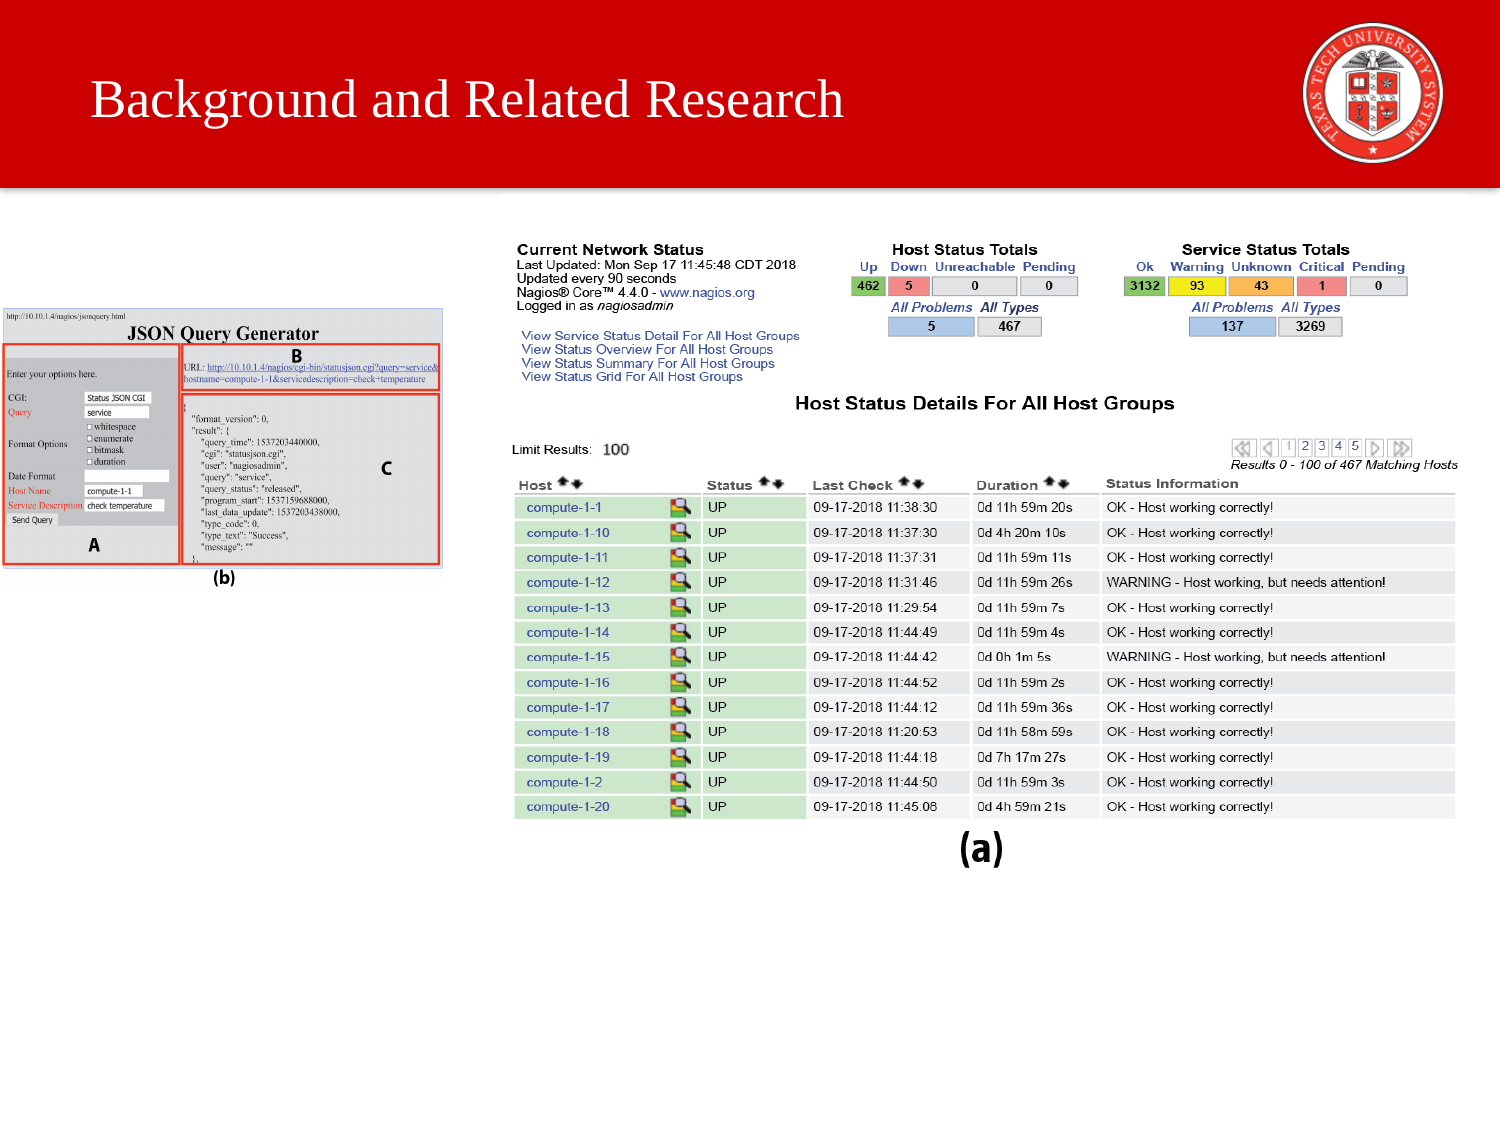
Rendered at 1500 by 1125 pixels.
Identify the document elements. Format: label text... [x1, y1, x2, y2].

picture [499, 194, 1468, 876]
title Background and Related Research [75, 50, 1154, 141]
picture [0, 305, 445, 588]
